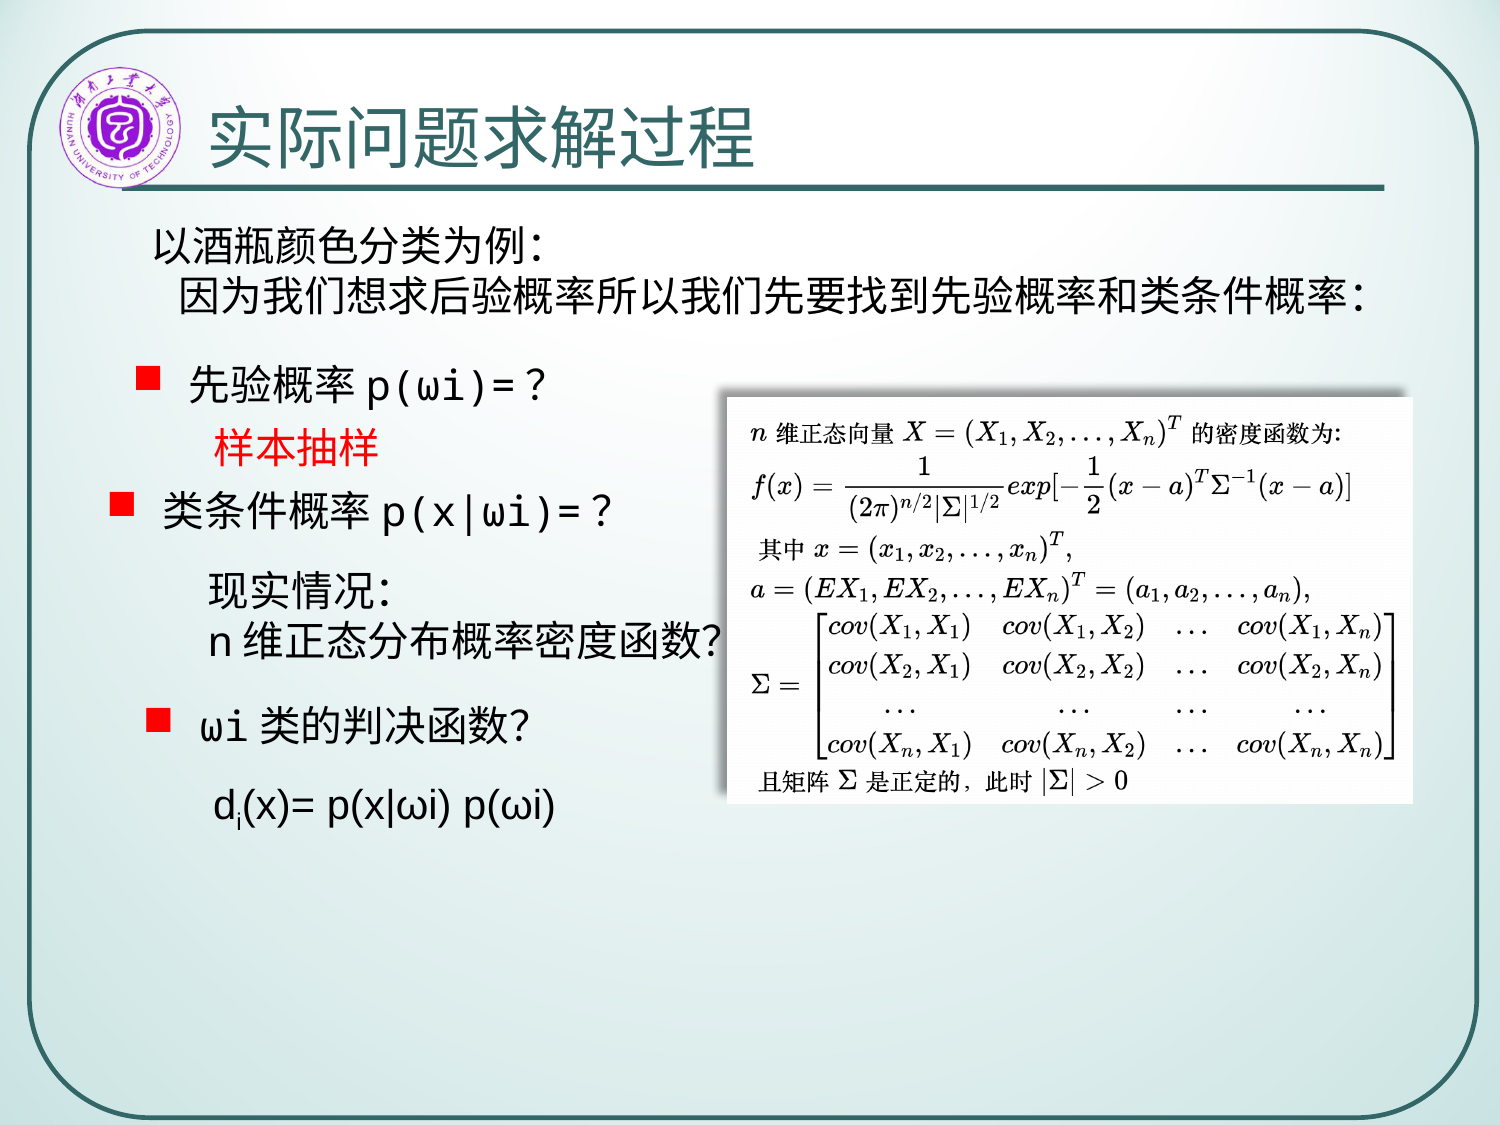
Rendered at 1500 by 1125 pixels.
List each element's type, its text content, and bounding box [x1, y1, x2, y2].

text_box 现实情况： n维正态分布概率密度函数？ [193, 556, 713, 672]
text_box di(x)= p(x|ωi) p(ωi) [198, 770, 572, 843]
picture [0, 0, 1500, 1125]
text_box ωi类的判决函数？ [128, 692, 567, 758]
text_box 类条件概率p(x|ωi)=？ [91, 477, 648, 543]
text_box 以酒瓶颜色分类为例： 因为我们想求后验概率所以我们先要找到先验概率和类条件概率： [135, 212, 1405, 328]
text_box 样本抽样 [198, 414, 396, 480]
title 实际问题求解过程 [159, 66, 1422, 185]
text_box 先验概率p(ωi)=？ [117, 351, 583, 417]
